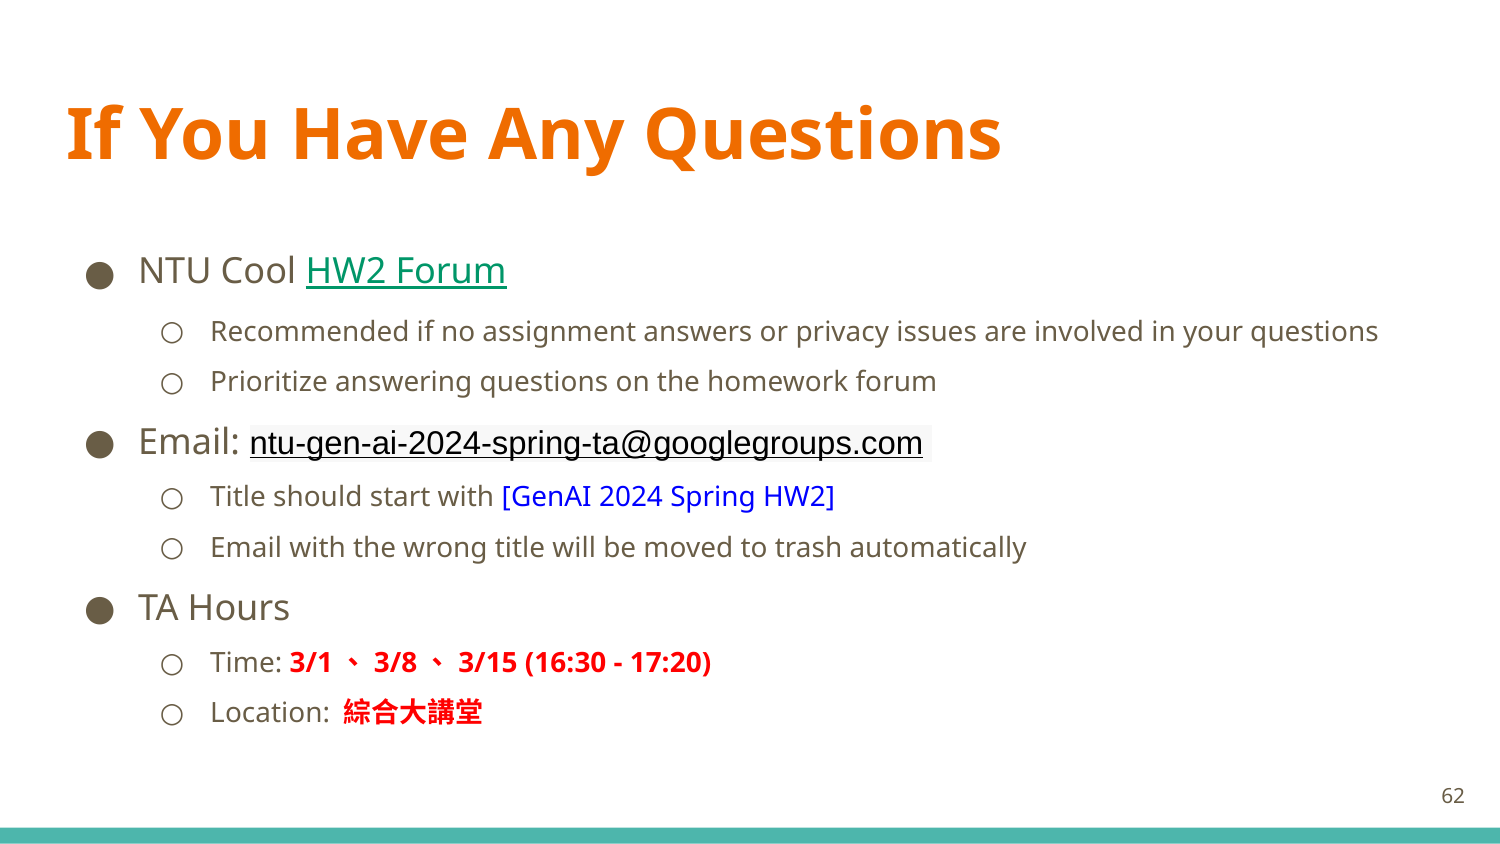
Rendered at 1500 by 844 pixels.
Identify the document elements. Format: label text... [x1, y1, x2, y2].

slide_number ‹#› [1389, 764, 1480, 830]
title If You Have Any Questions [51, 72, 1449, 189]
list NTU Cool HW2 Forum Recommended if no assignment answers or privacy issues are involved in your questions Prioritize answering questions on the homework forum Email: ntu-gen-ai-2024-spring-ta@googlegroups.com Title should start with [GenAI 2024 Spring HW2] Email with the wrong title will be moved to trash automatically TA Hours Time: 3/1、3/8、3/15 (16:30 - 17:20) Location: 綜合大講堂 [51, 207, 1449, 750]
